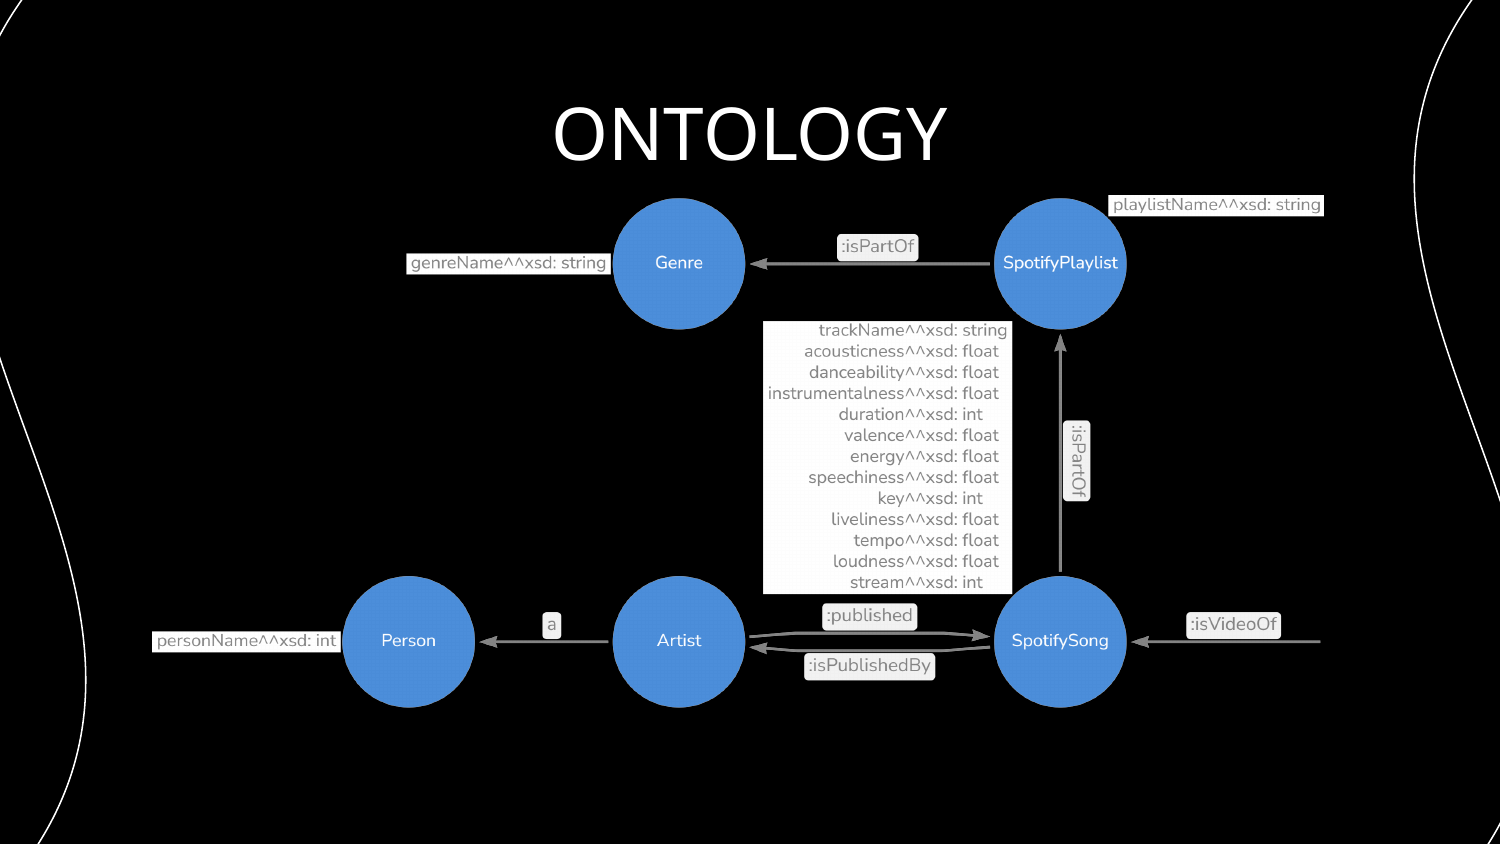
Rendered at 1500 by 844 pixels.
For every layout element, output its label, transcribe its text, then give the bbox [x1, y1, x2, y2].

title ONTOLOGY [118, 72, 1382, 168]
picture [152, 195, 1325, 710]
